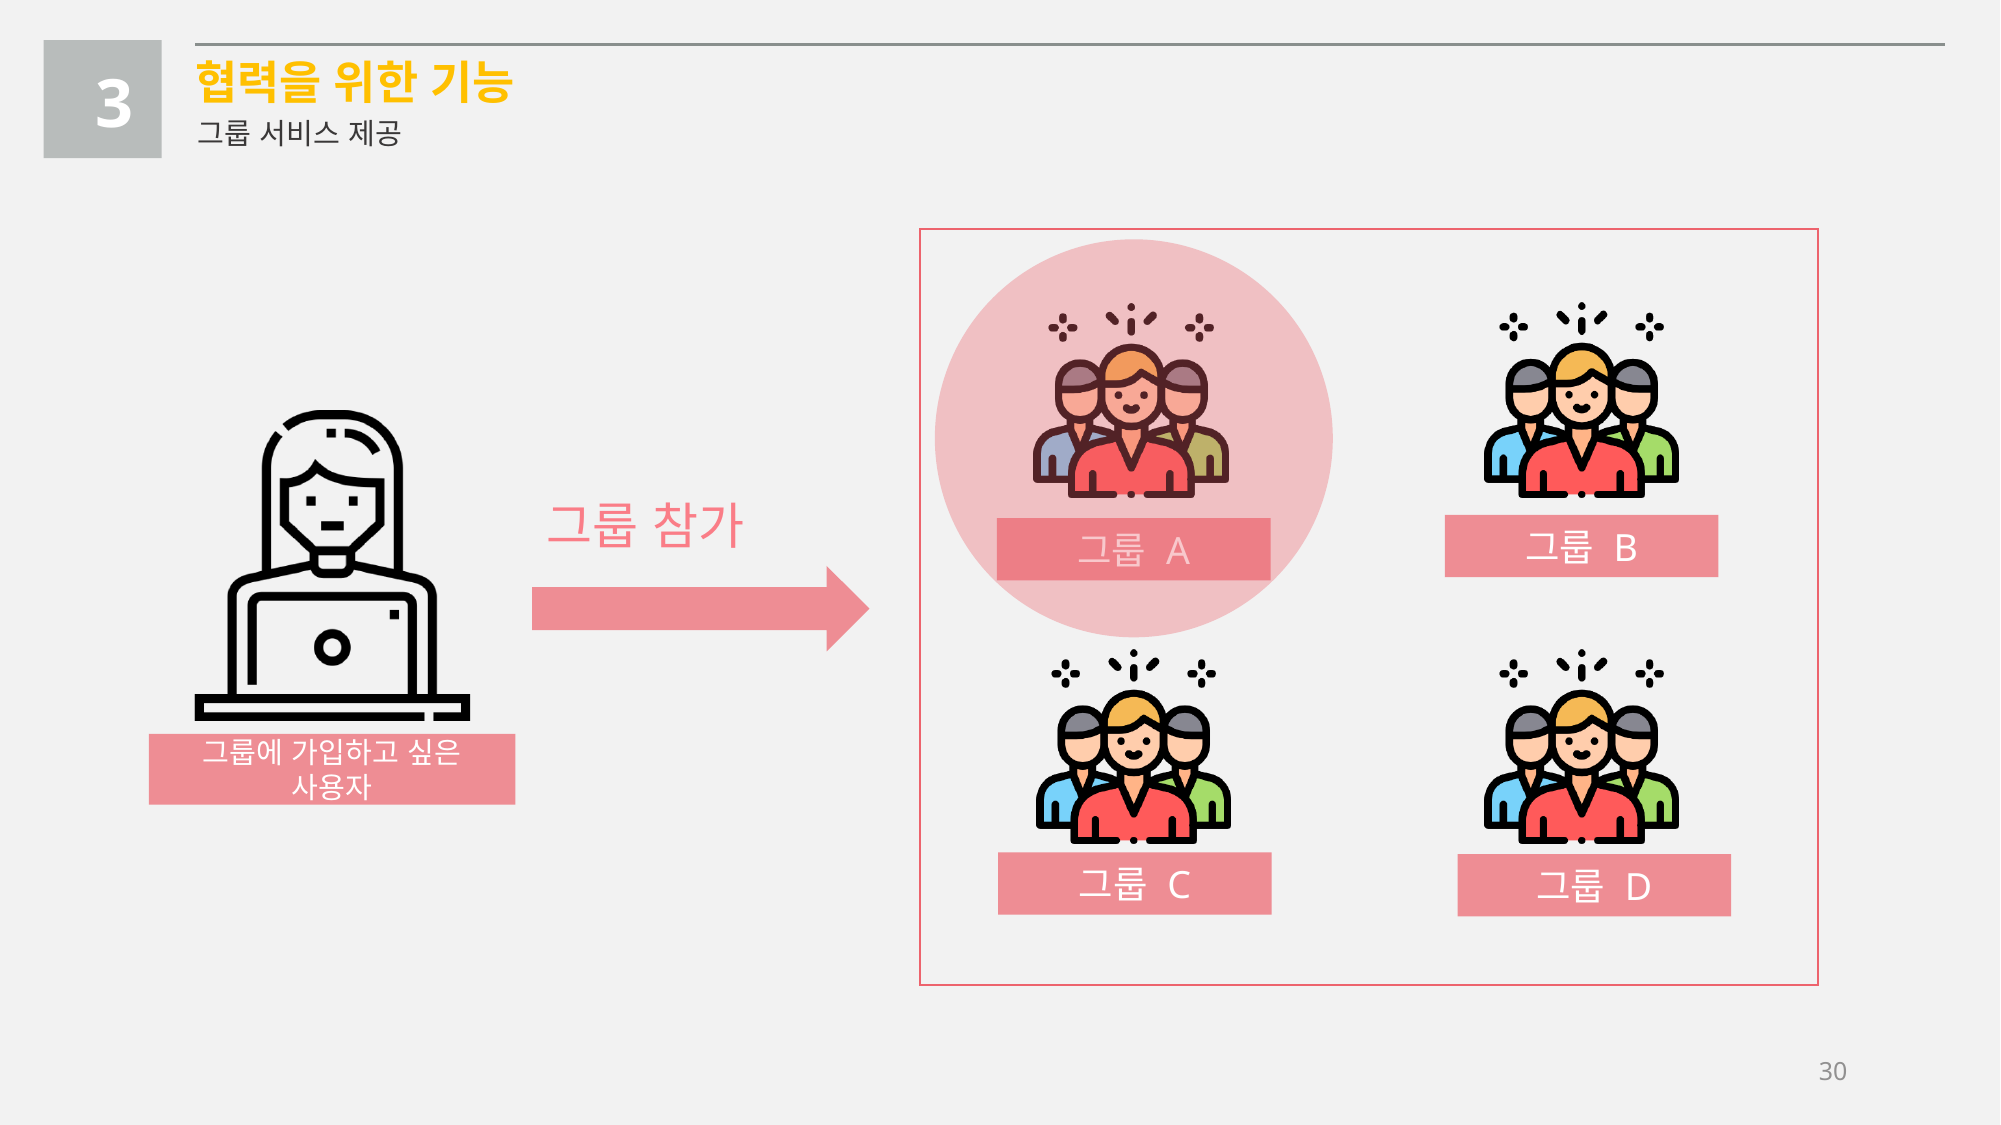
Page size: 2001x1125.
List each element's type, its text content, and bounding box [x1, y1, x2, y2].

picture [1033, 303, 1229, 498]
picture [1484, 649, 1679, 844]
text_box 그룹에 가입하고 싶은 사용자 [148, 733, 516, 806]
text_box [43, 40, 162, 159]
picture [1484, 302, 1679, 498]
text_box [531, 563, 871, 654]
text_box 그룹 서비스 제공 [182, 108, 418, 159]
text_box [933, 238, 1334, 639]
picture [176, 410, 488, 721]
text_box 그룹 B [1444, 514, 1719, 578]
picture [1036, 649, 1231, 844]
text_box [919, 228, 1819, 986]
slide_number 30 [1412, 1042, 1863, 1103]
text_box 3 [87, 52, 116, 148]
text_box 협력을 위한 기능 [180, 46, 530, 117]
text_box 그룹 D [1457, 853, 1732, 918]
text_box 그룹 참가 [532, 486, 870, 562]
text_box 그룹 C [997, 851, 1273, 916]
